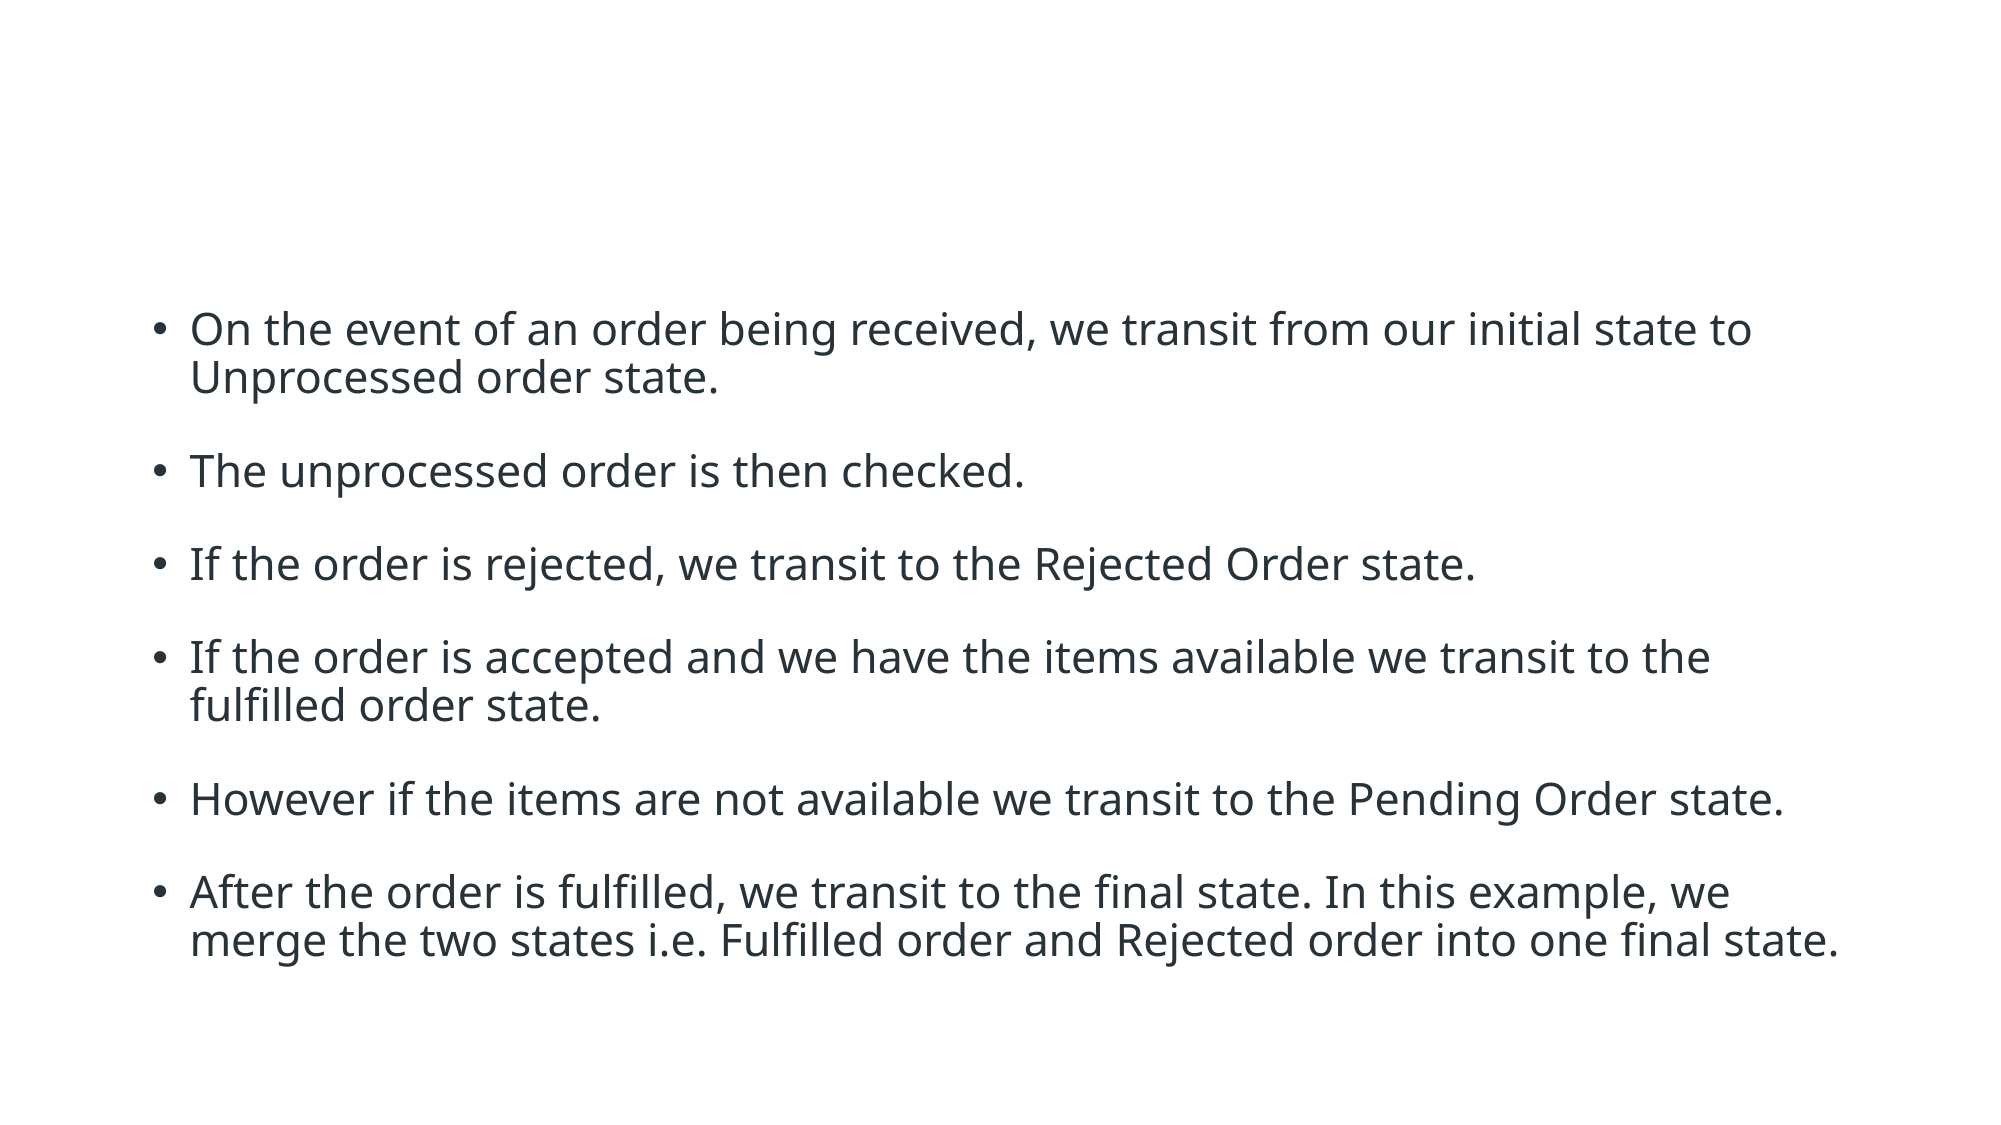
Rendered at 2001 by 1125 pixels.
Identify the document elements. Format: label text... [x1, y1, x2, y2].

list On the event of an order being received, we transit from our initial state to Unprocessed order state. The unprocessed order is then checked. If the order is rejected, we transit to the Rejected Order state. If the order is accepted and we have the items available we transit to the fulfilled order state. However if the items are not available we transit to the Pending Order state. After the order is fulfilled, we transit to the final state. In this example, we merge the two states i.e. Fulfilled order and Rejected order into one final state. [137, 299, 1863, 1014]
